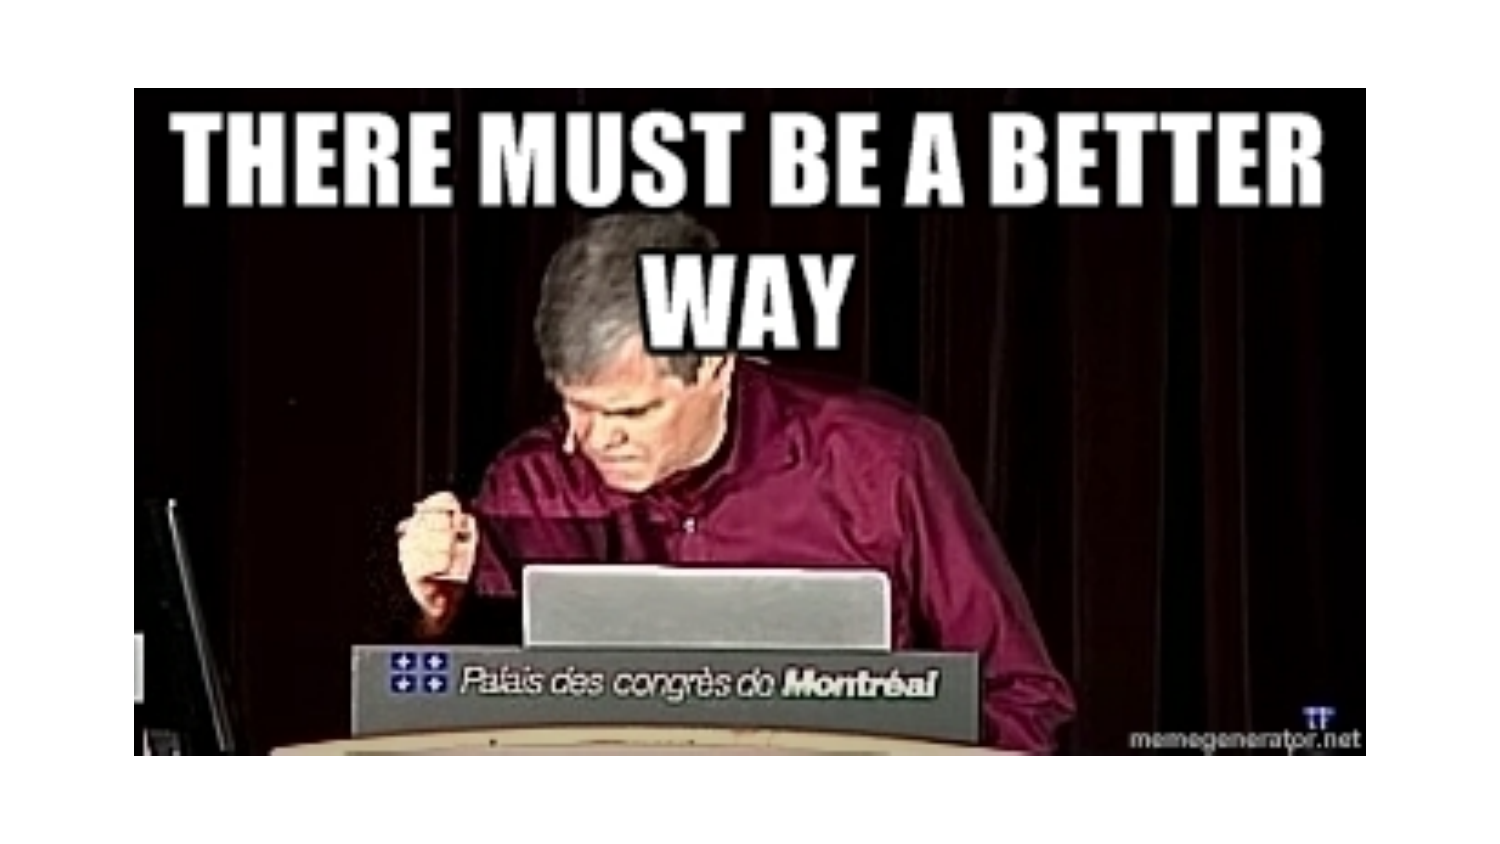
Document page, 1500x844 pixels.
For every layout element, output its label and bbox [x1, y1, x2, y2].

picture [133, 88, 1366, 756]
